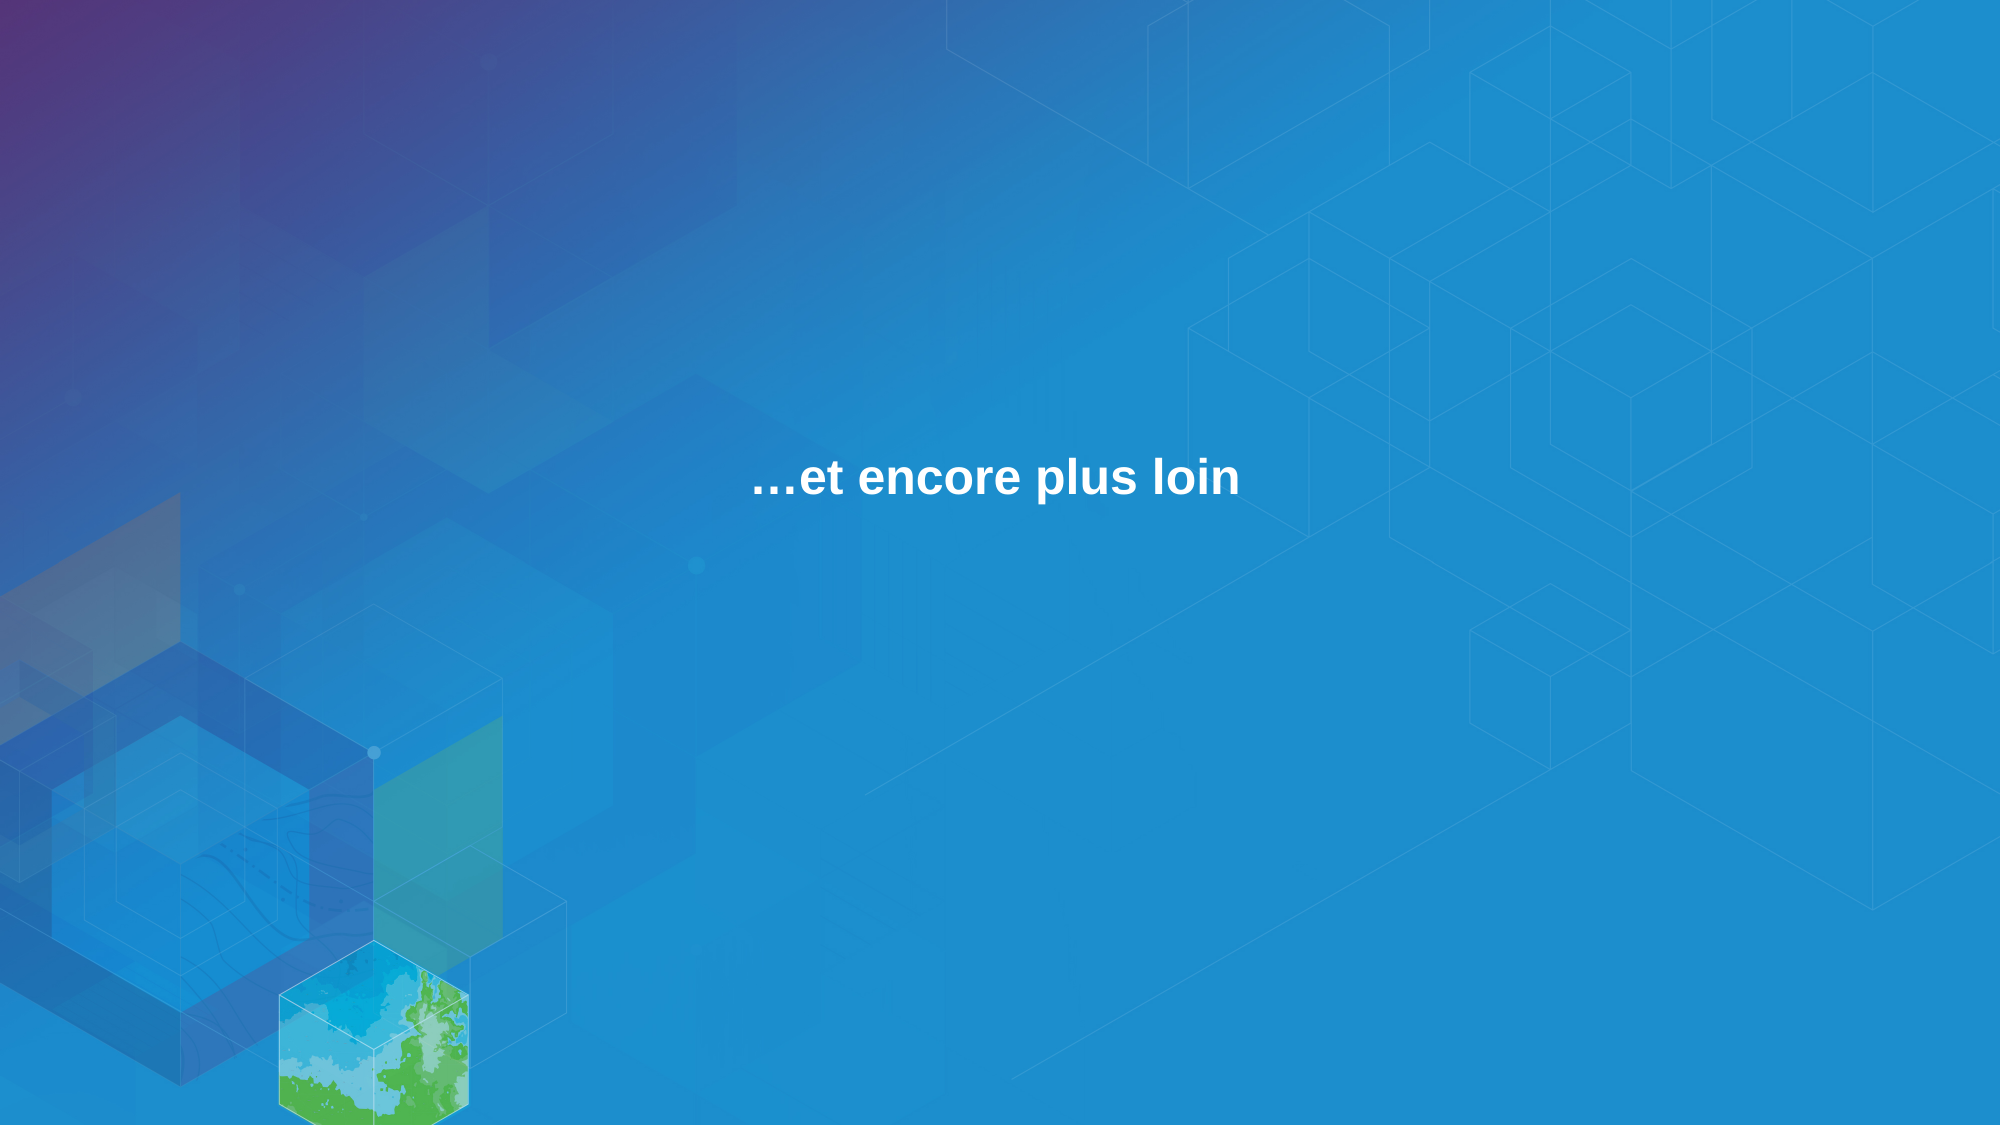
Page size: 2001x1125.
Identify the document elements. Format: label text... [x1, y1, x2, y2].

title …et encore plus loin [719, 444, 1271, 566]
picture [0, 0, 2000, 1125]
